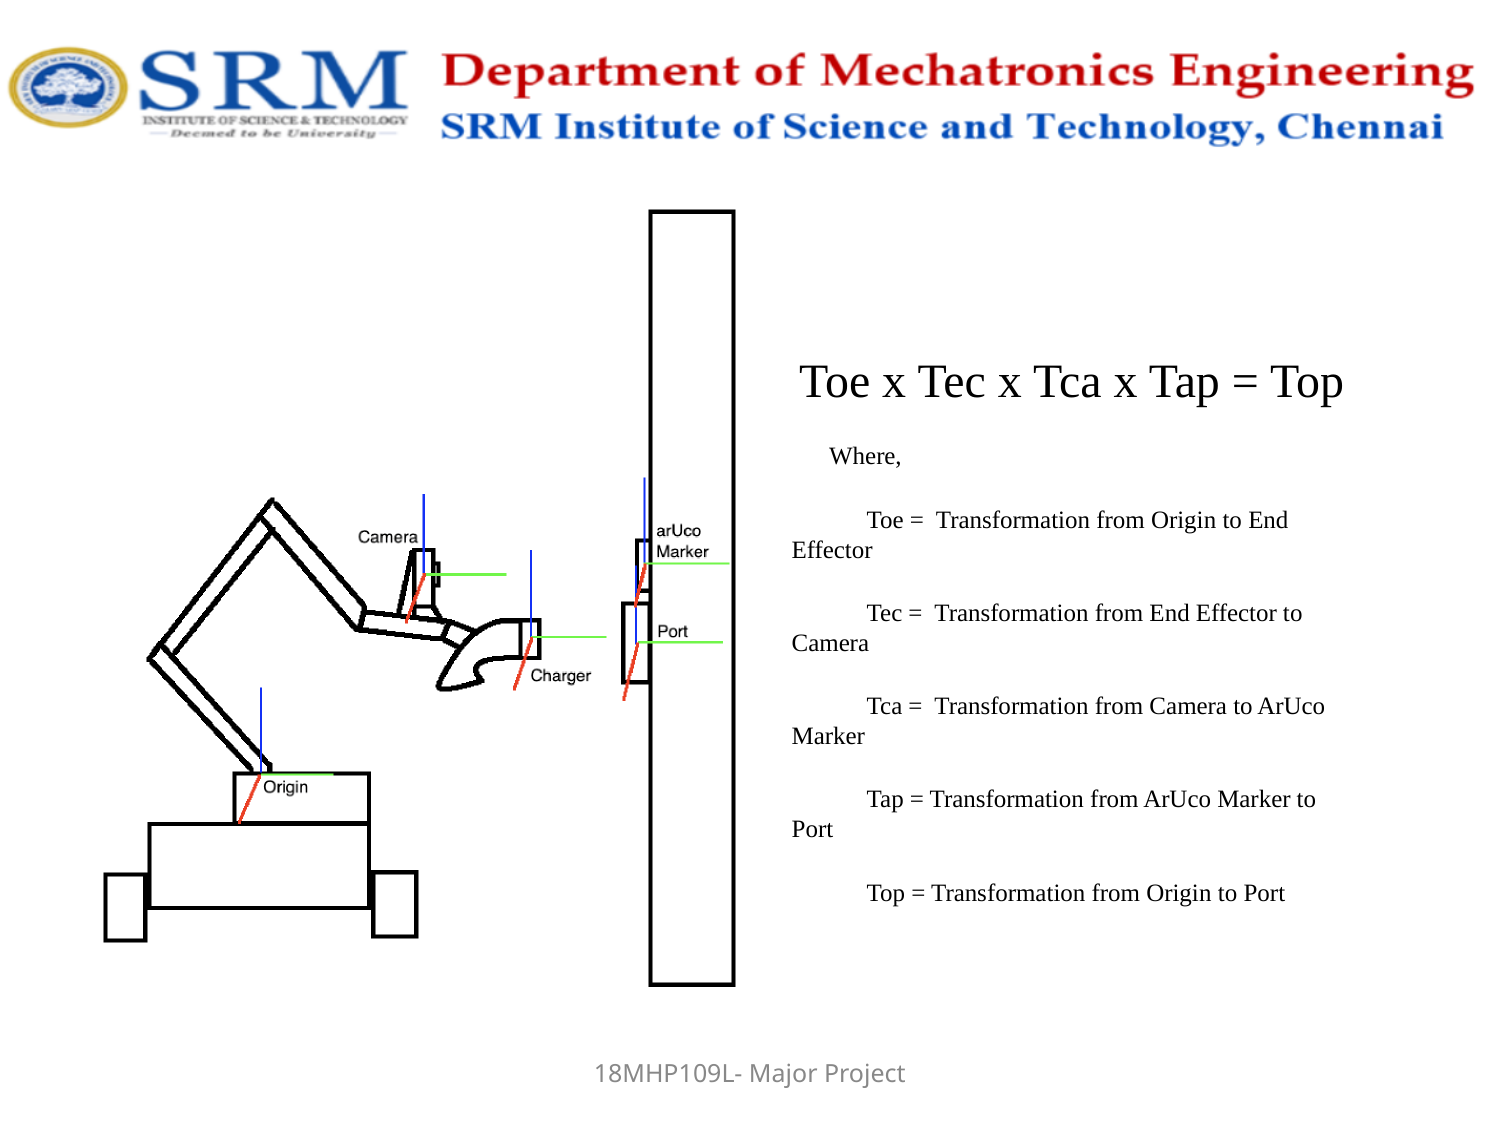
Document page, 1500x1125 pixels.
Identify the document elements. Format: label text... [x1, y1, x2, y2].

picture [0, 0, 1500, 1017]
text_box 18MHP109L- Major Project [504, 1050, 996, 1096]
text_box Toe x Tec x Tca x Tap = Top Where, Toe = Transformation from Origin to End Effector Tec = Transformation from End Effector to Camera Tca = Transformation from Camera to ArUco Marker Tap = Transformation from ArUco Marker to Port Top = Transformation from Origin to Port [809, 349, 1364, 907]
